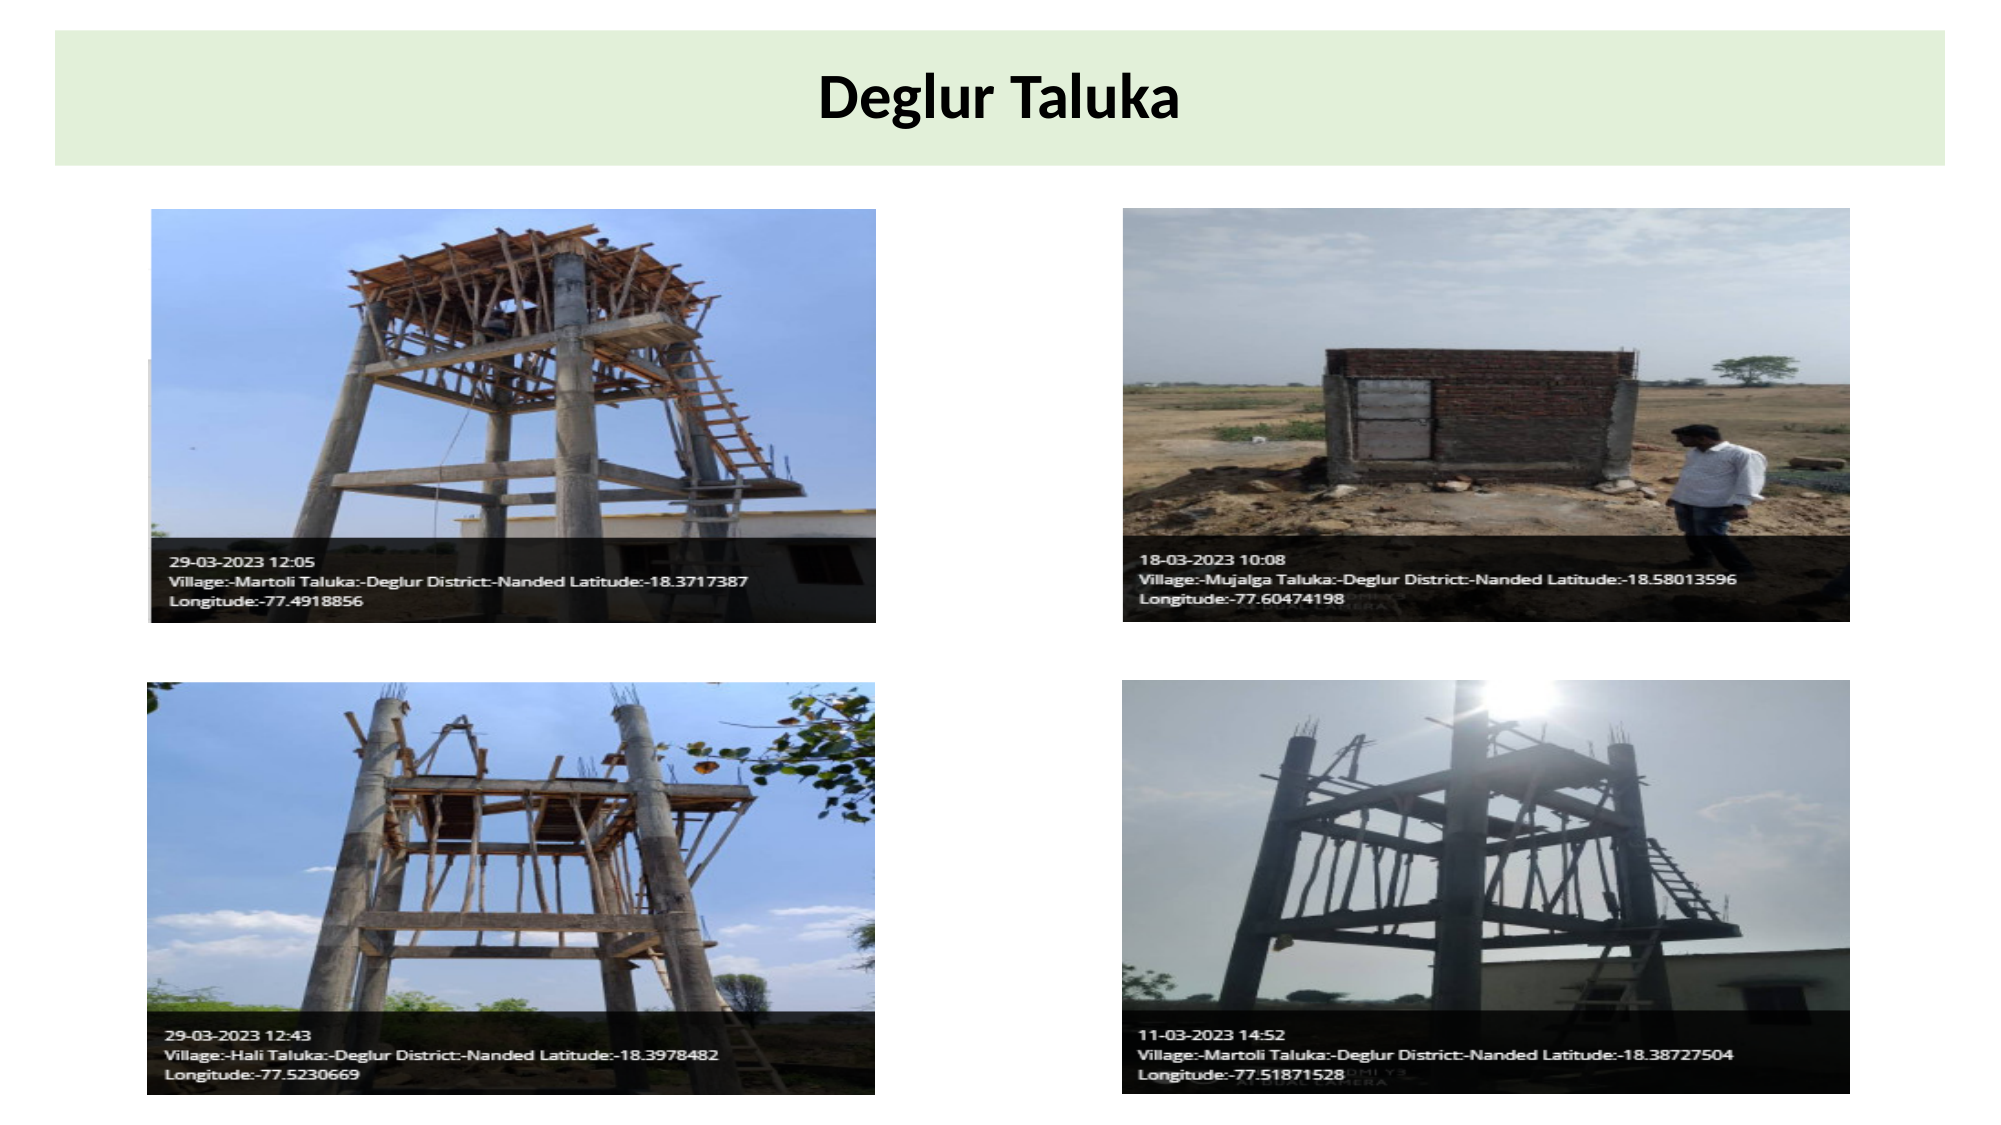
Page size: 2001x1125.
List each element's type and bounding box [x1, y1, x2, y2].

picture [147, 681, 875, 1095]
picture [1122, 680, 1850, 1094]
picture [1122, 208, 1850, 622]
text_box [55, 30, 1945, 166]
picture [148, 209, 876, 623]
